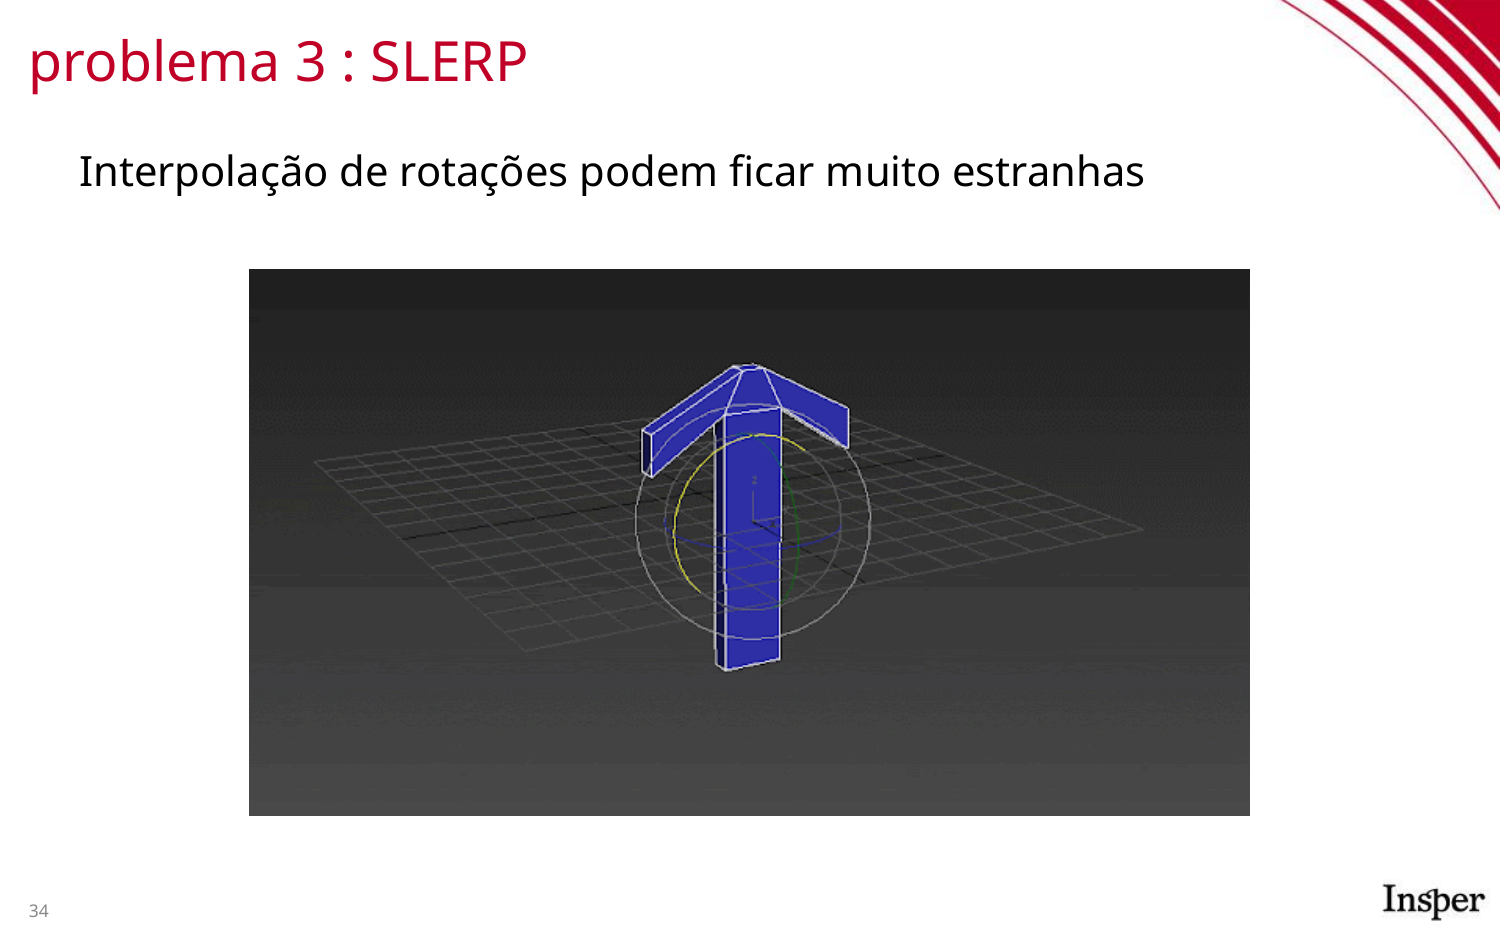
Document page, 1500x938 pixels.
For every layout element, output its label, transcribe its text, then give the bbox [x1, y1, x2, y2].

slide_number 34 [0, 887, 78, 938]
picture [249, 0, 1500, 938]
list Interpolação de rotações podem ficar muito estranhas [64, 137, 1447, 876]
picture [249, 269, 1251, 816]
title problema 3 : SLERP [13, 18, 1397, 104]
